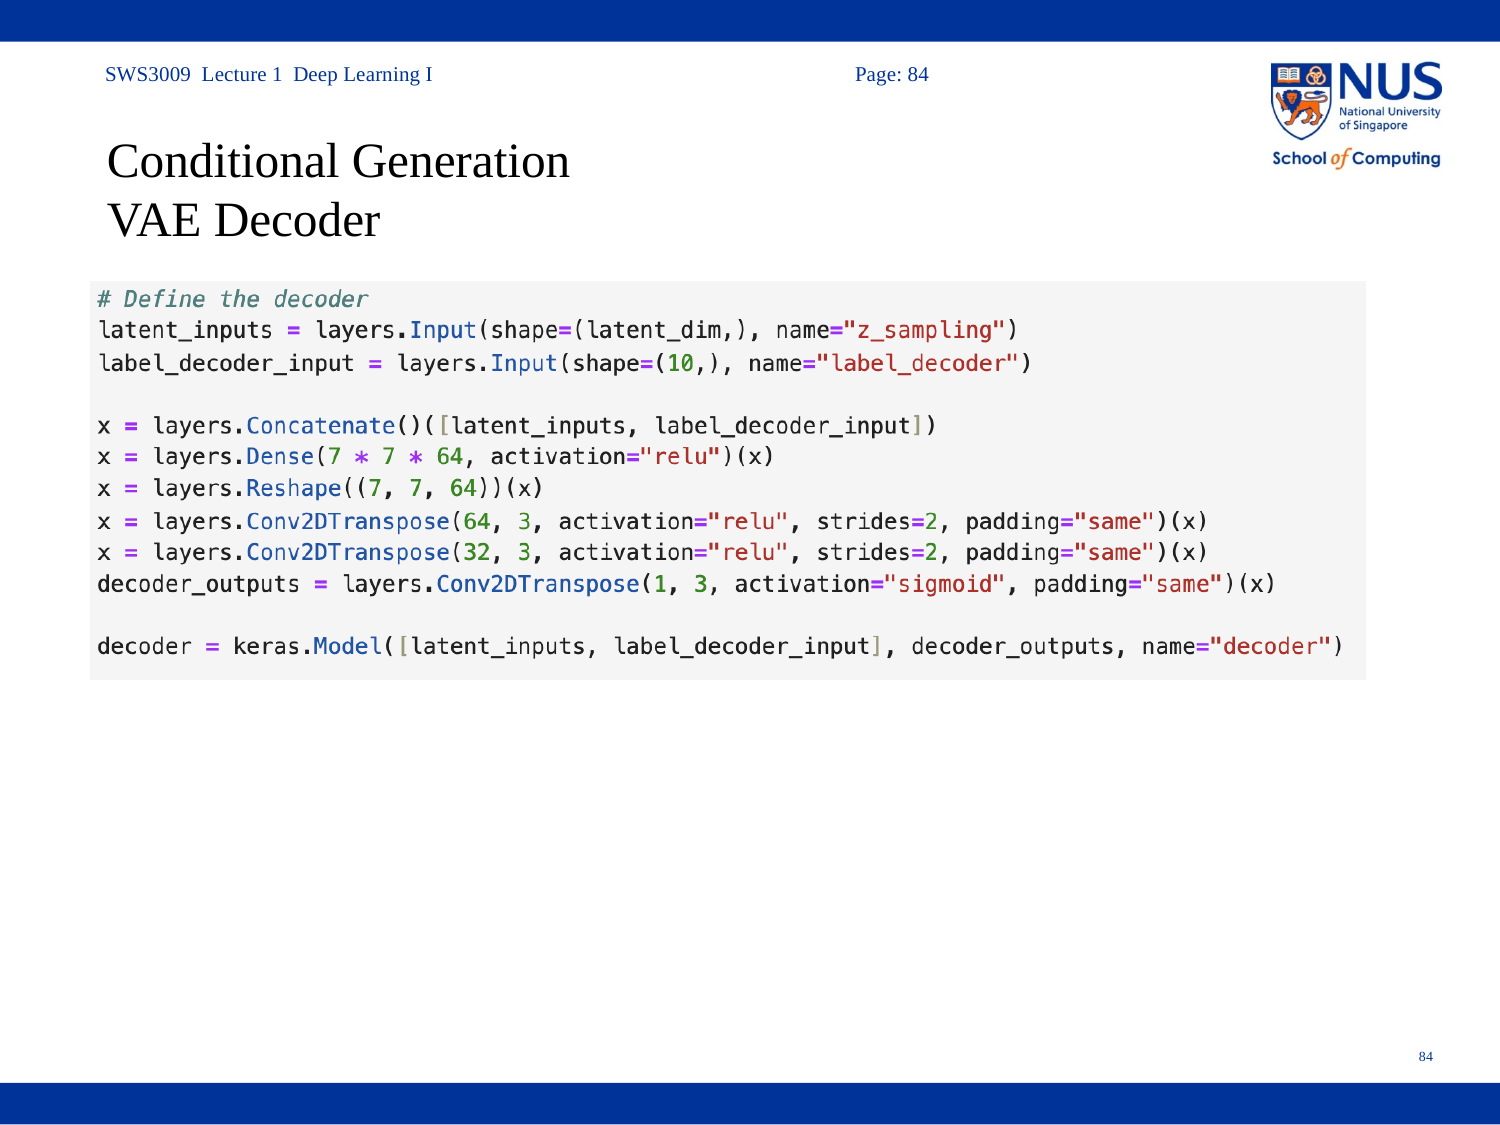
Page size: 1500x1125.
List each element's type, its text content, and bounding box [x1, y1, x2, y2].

picture [89, 280, 1366, 680]
slide_number 84 [1136, 1038, 1450, 1115]
picture [1271, 61, 1442, 171]
title Conditional Generation VAE Decoder [90, 93, 1160, 279]
